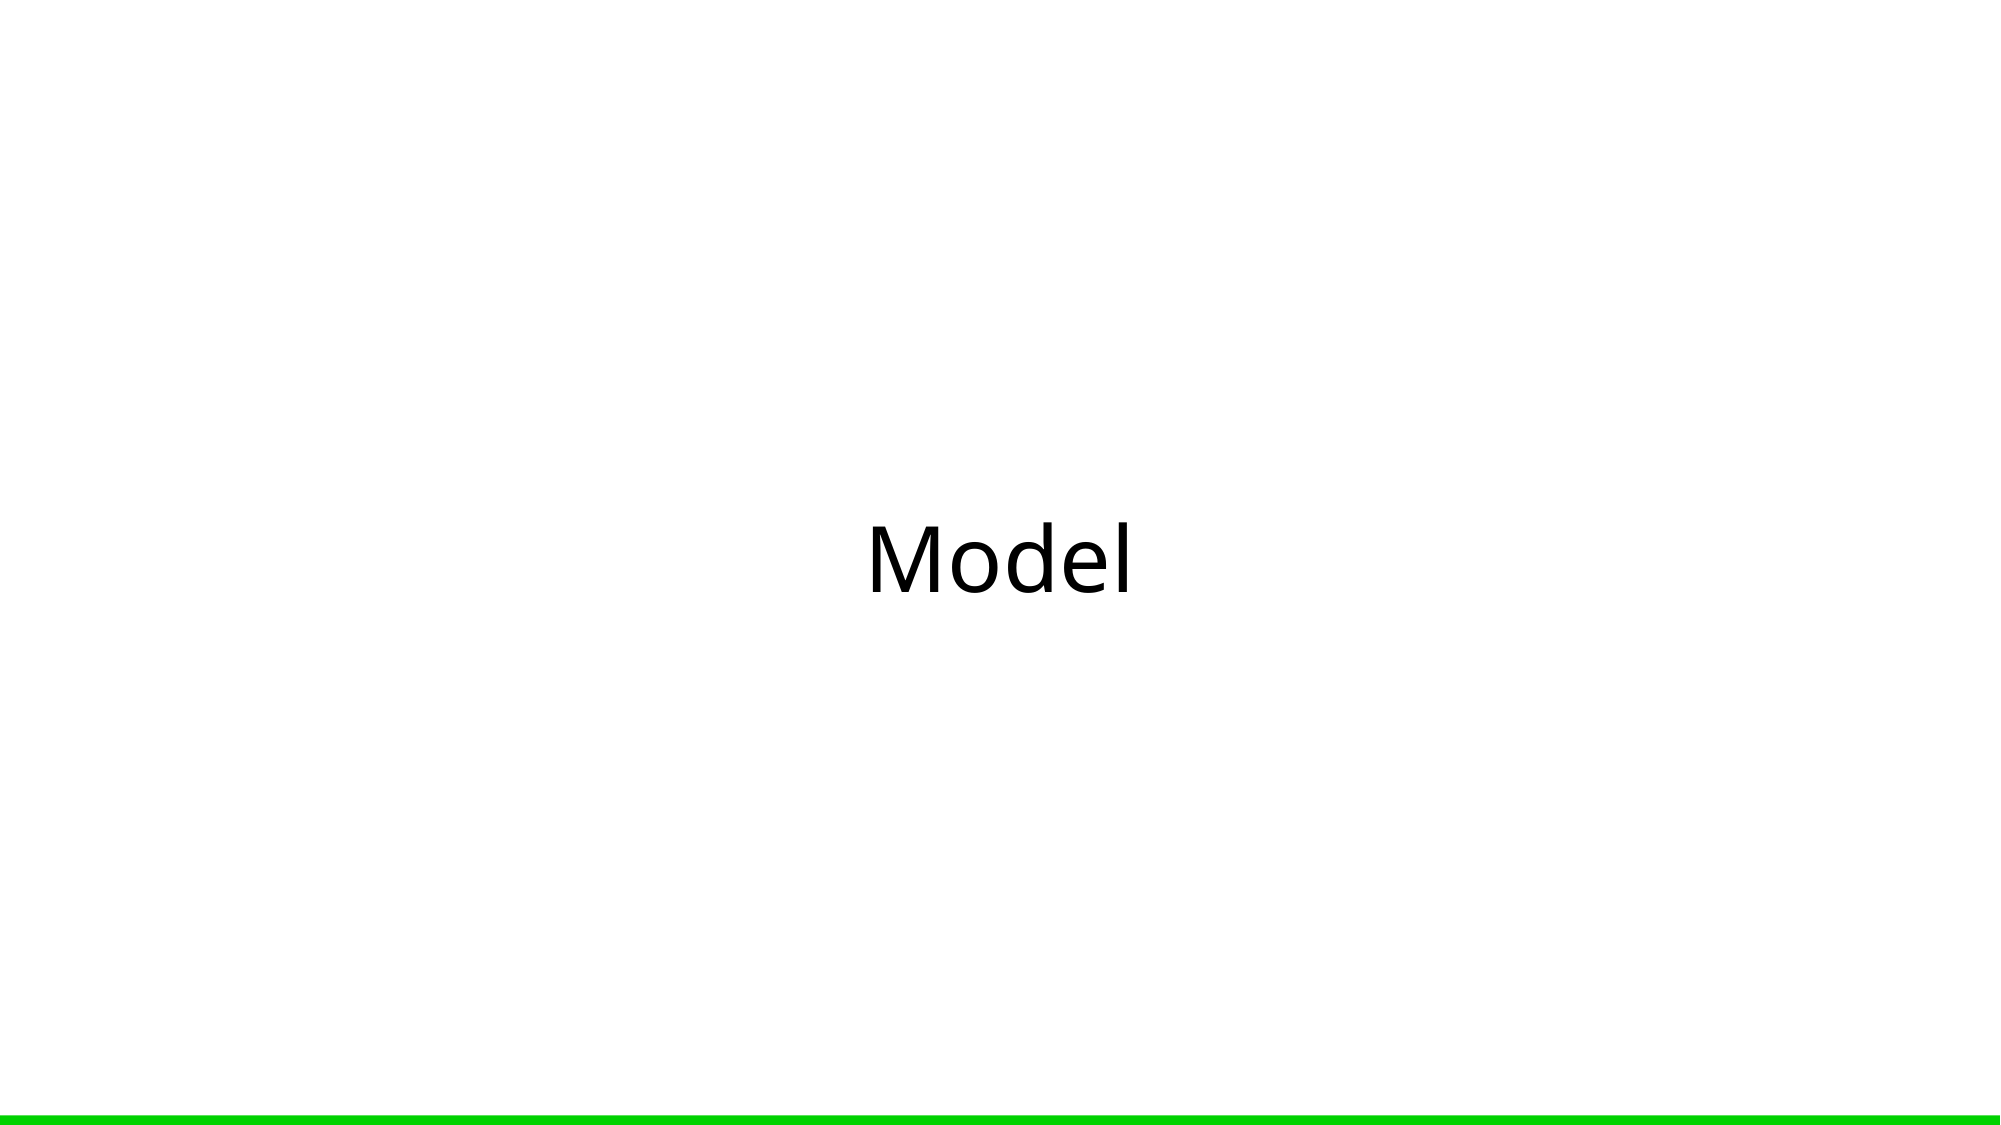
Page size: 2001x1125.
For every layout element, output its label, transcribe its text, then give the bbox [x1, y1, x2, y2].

title Model [137, 453, 1863, 672]
text_box [0, 1114, 2000, 1125]
